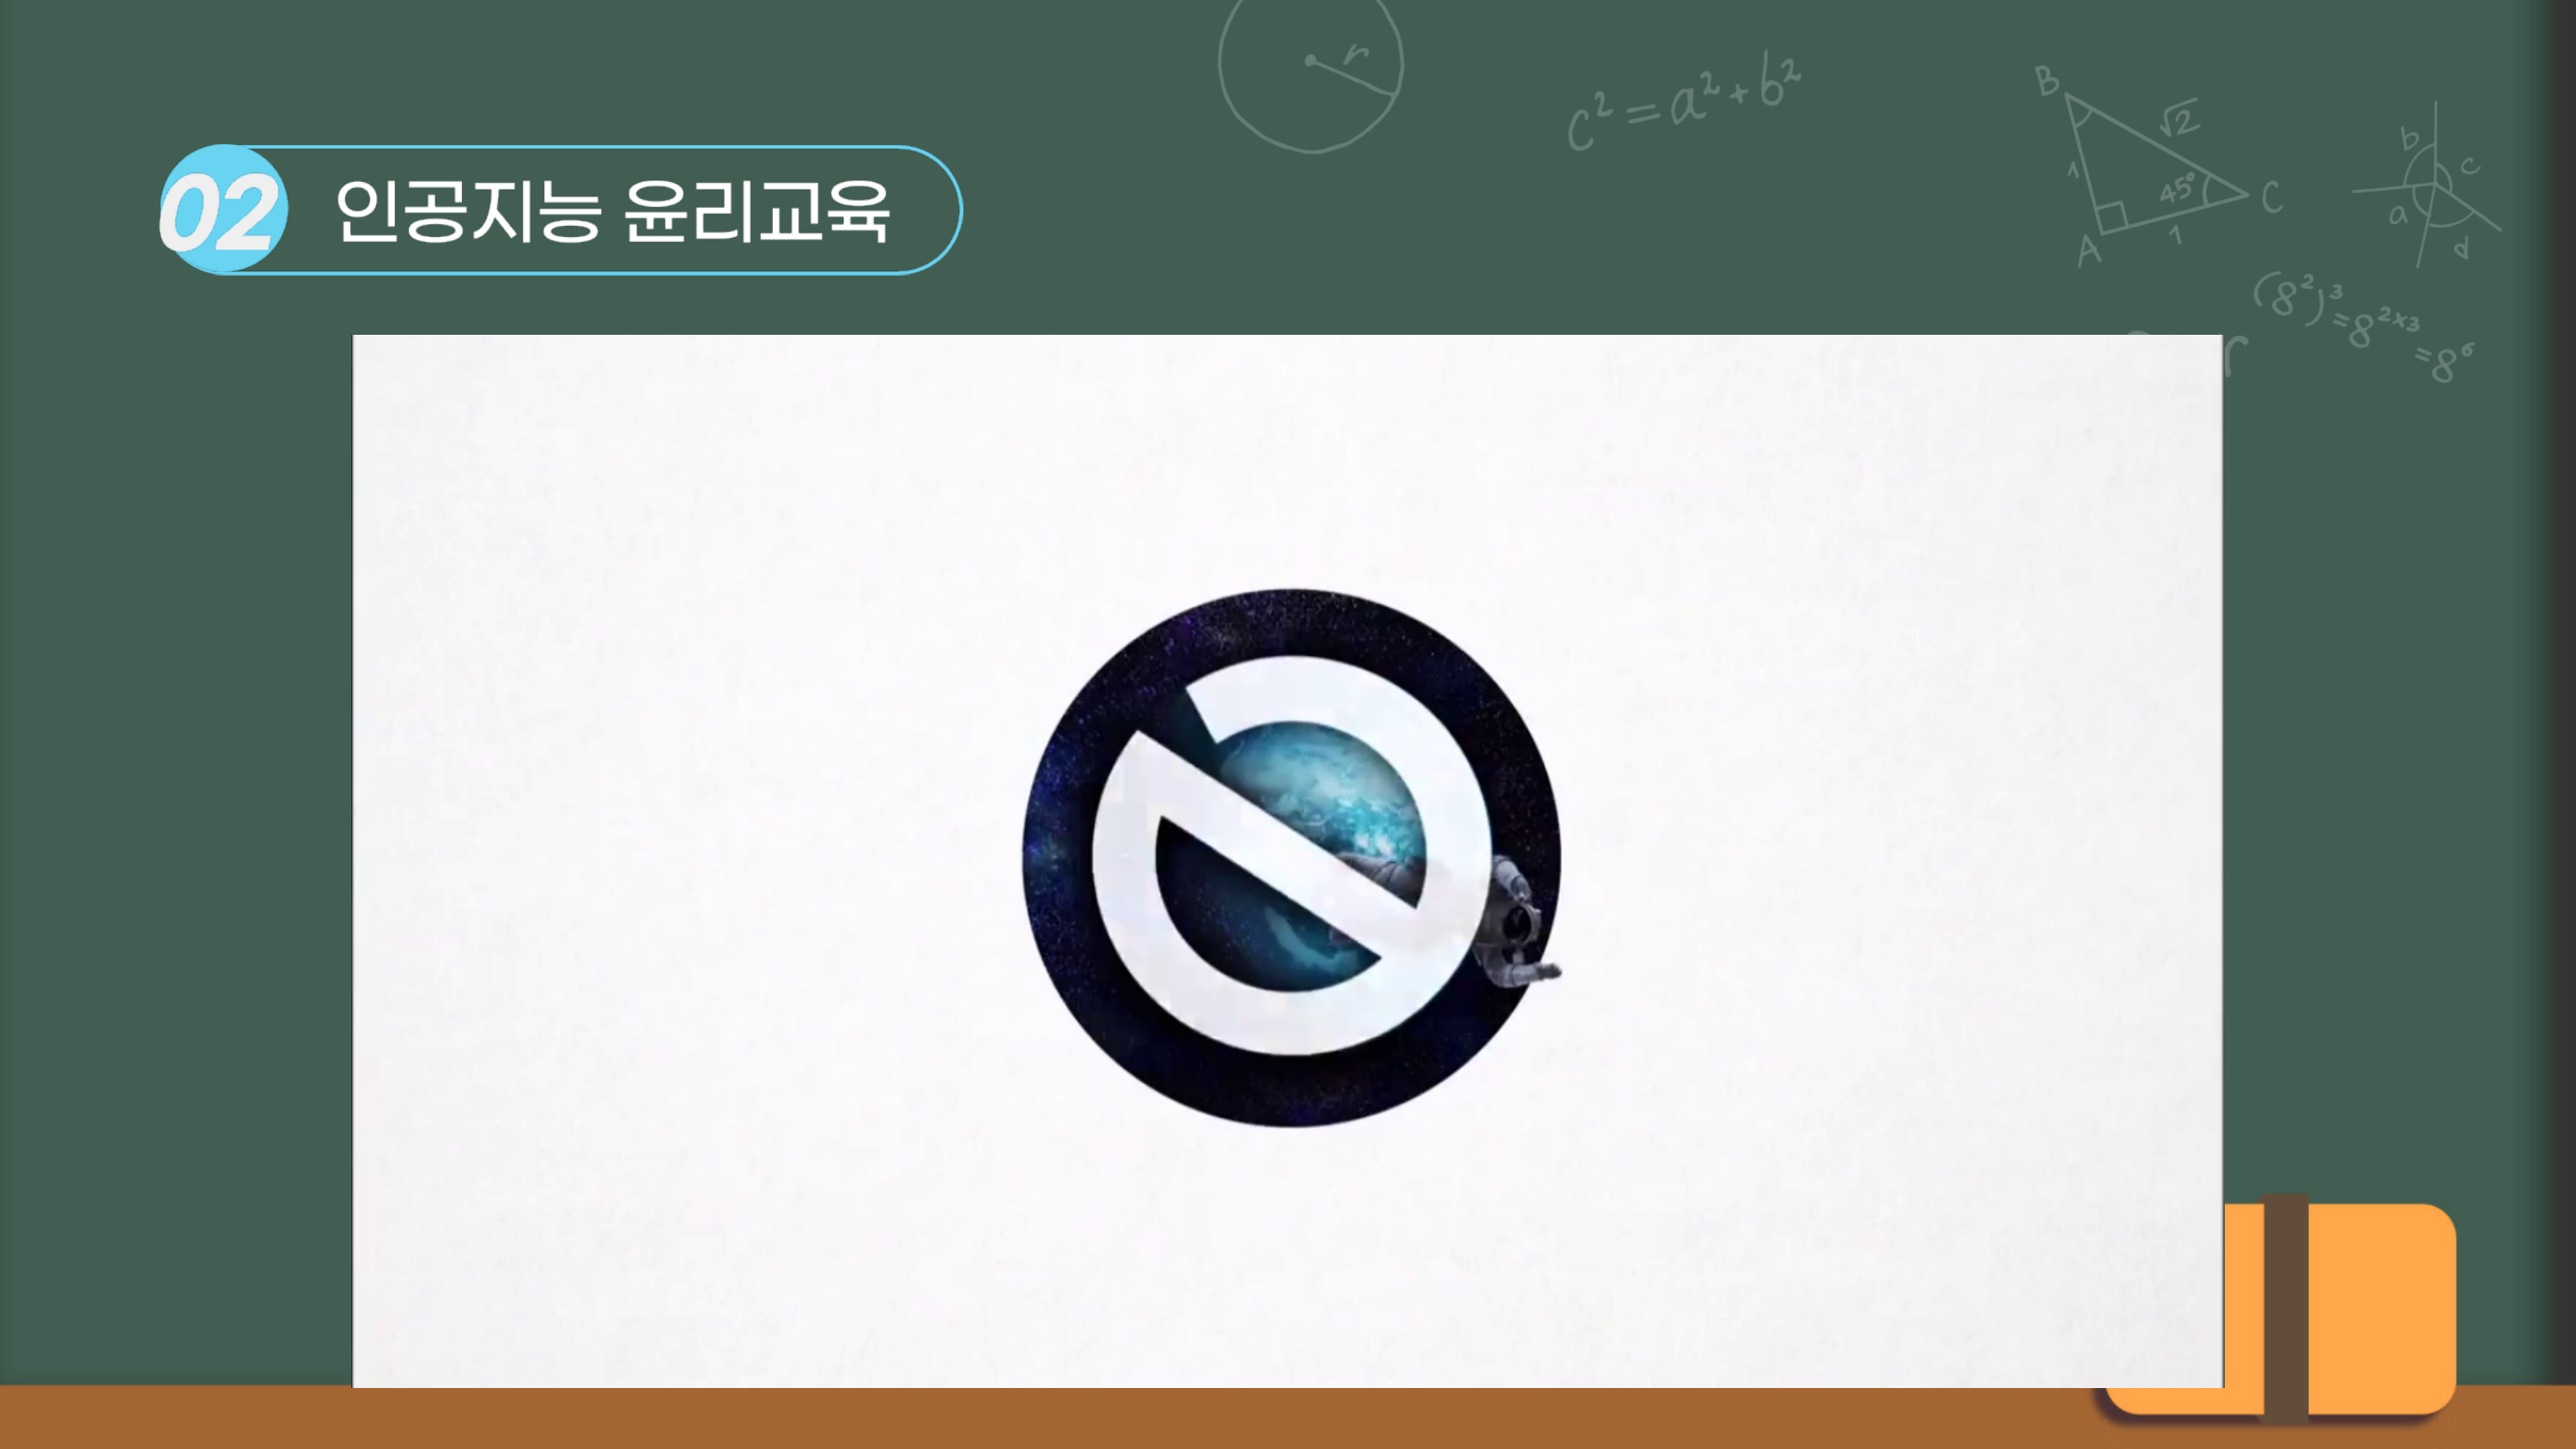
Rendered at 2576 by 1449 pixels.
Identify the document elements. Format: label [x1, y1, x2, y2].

text_box [0, 0, 2576, 1449]
text_box [151, 144, 963, 281]
picture [351, 335, 2225, 1389]
text_box [2031, 65, 2502, 403]
text_box [1218, 0, 1406, 153]
text_box [1562, 68, 1803, 127]
